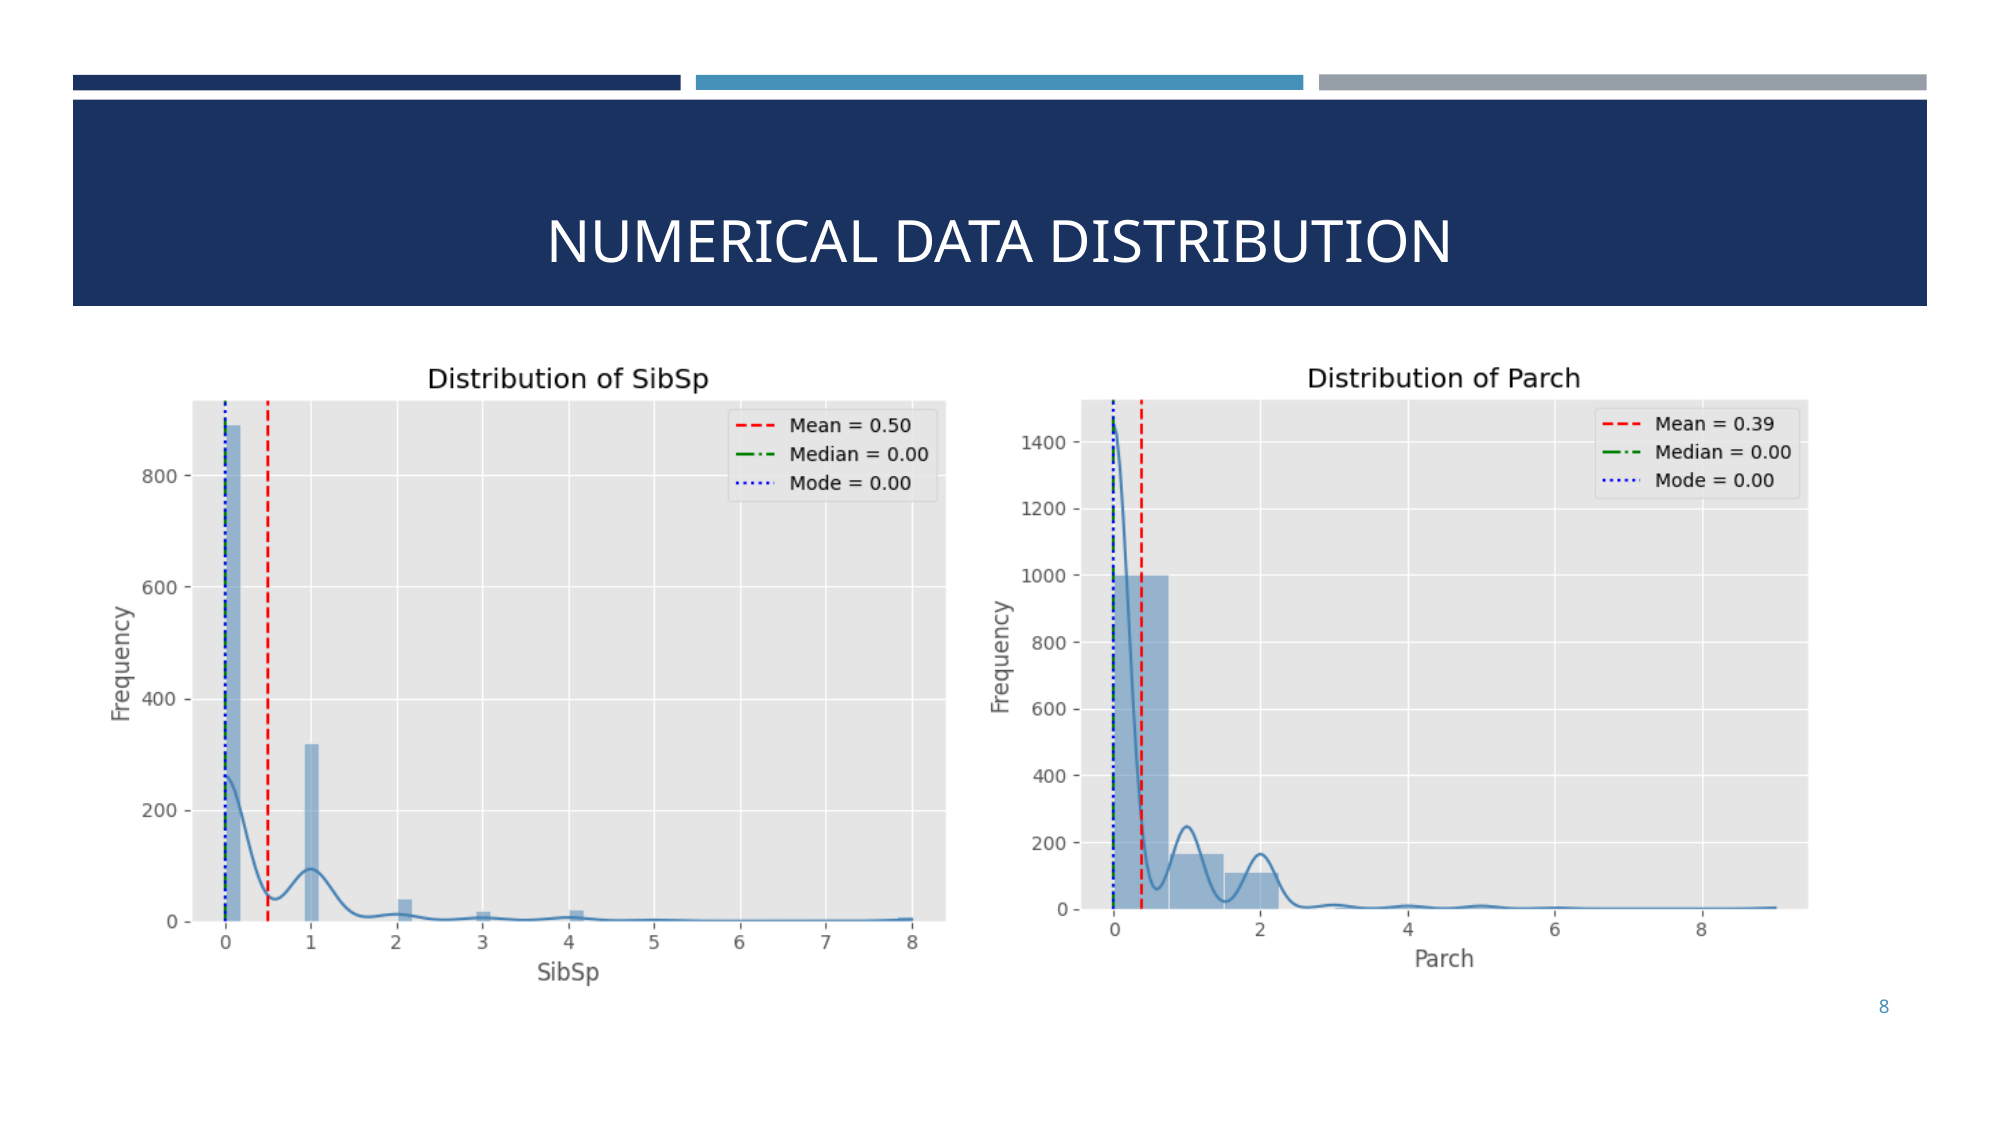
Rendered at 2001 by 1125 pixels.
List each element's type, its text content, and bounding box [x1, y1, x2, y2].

slide_number ‹#› [1732, 977, 1905, 1037]
picture [95, 354, 960, 1000]
title NUMERICAL DATA DISTRIBUTION [95, 119, 1905, 282]
picture [975, 354, 1822, 986]
